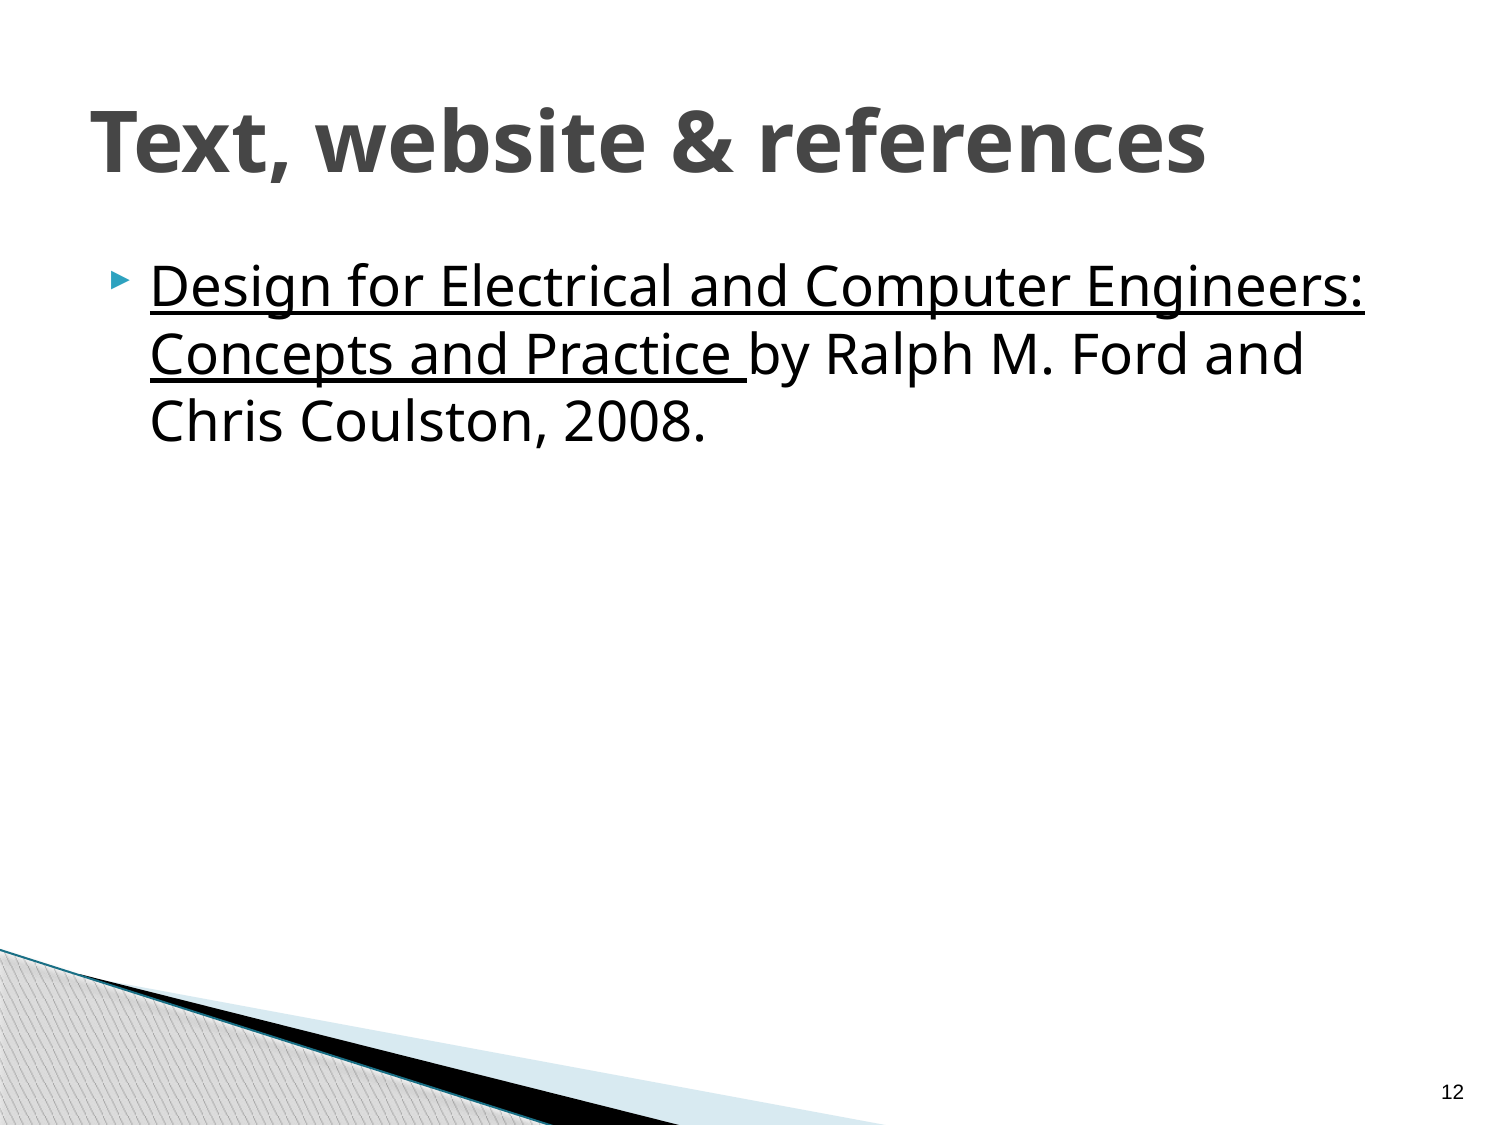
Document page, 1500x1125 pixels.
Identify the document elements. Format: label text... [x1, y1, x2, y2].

list Design for Electrical and Computer Engineers: Concepts and Practice by Ralph M. Ford and Chris Coulston, 2008. [74, 242, 1426, 986]
slide_number 12 [1418, 1051, 1479, 1112]
title Text, website & references [75, 45, 1388, 233]
